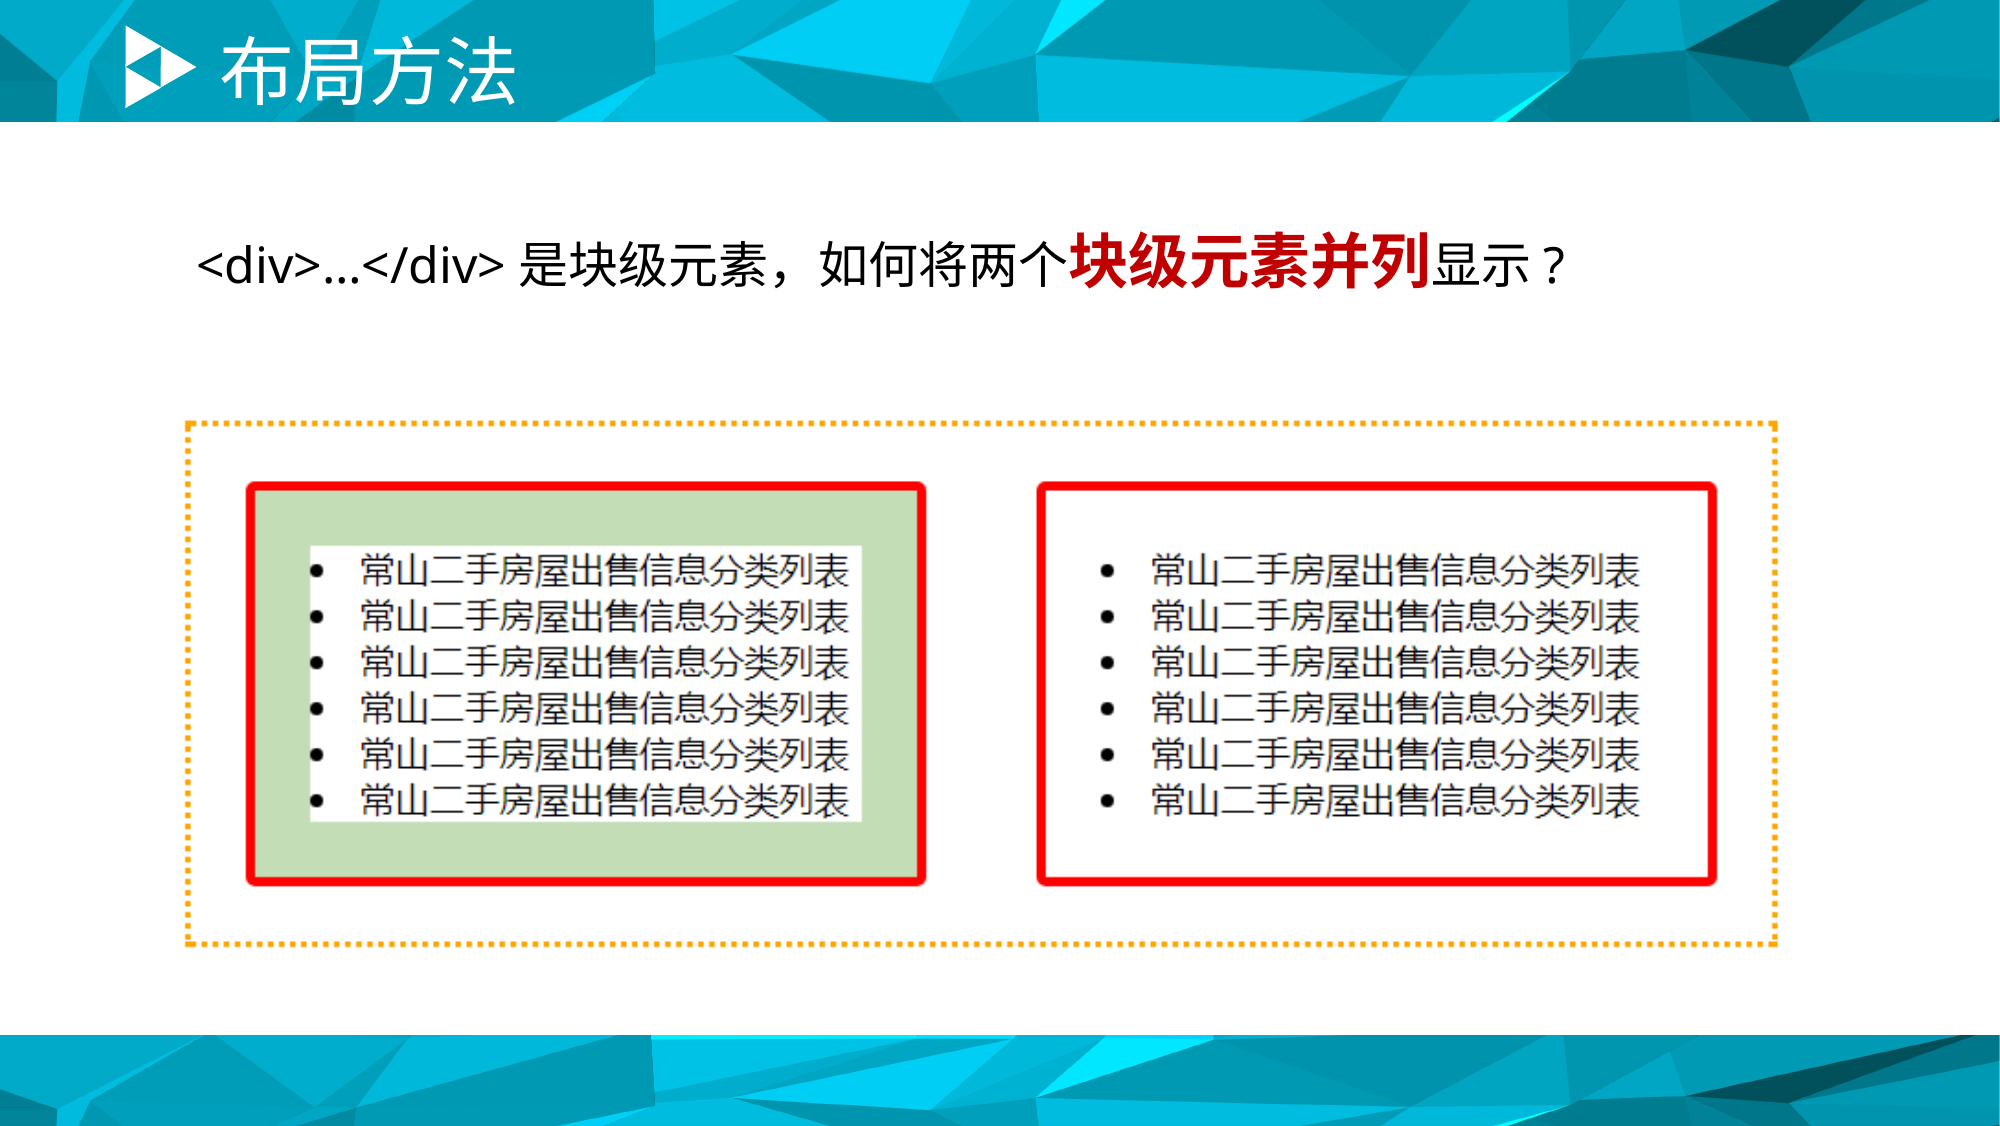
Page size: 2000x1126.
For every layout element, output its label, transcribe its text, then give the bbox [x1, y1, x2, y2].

text_box <div>…</div>是块级元素，如何将两个块级元素并列显示? [169, 179, 1648, 304]
picture [169, 399, 1802, 964]
picture [0, 1035, 2000, 1126]
picture [0, 0, 2000, 122]
title 布局方法 [201, 24, 1927, 127]
